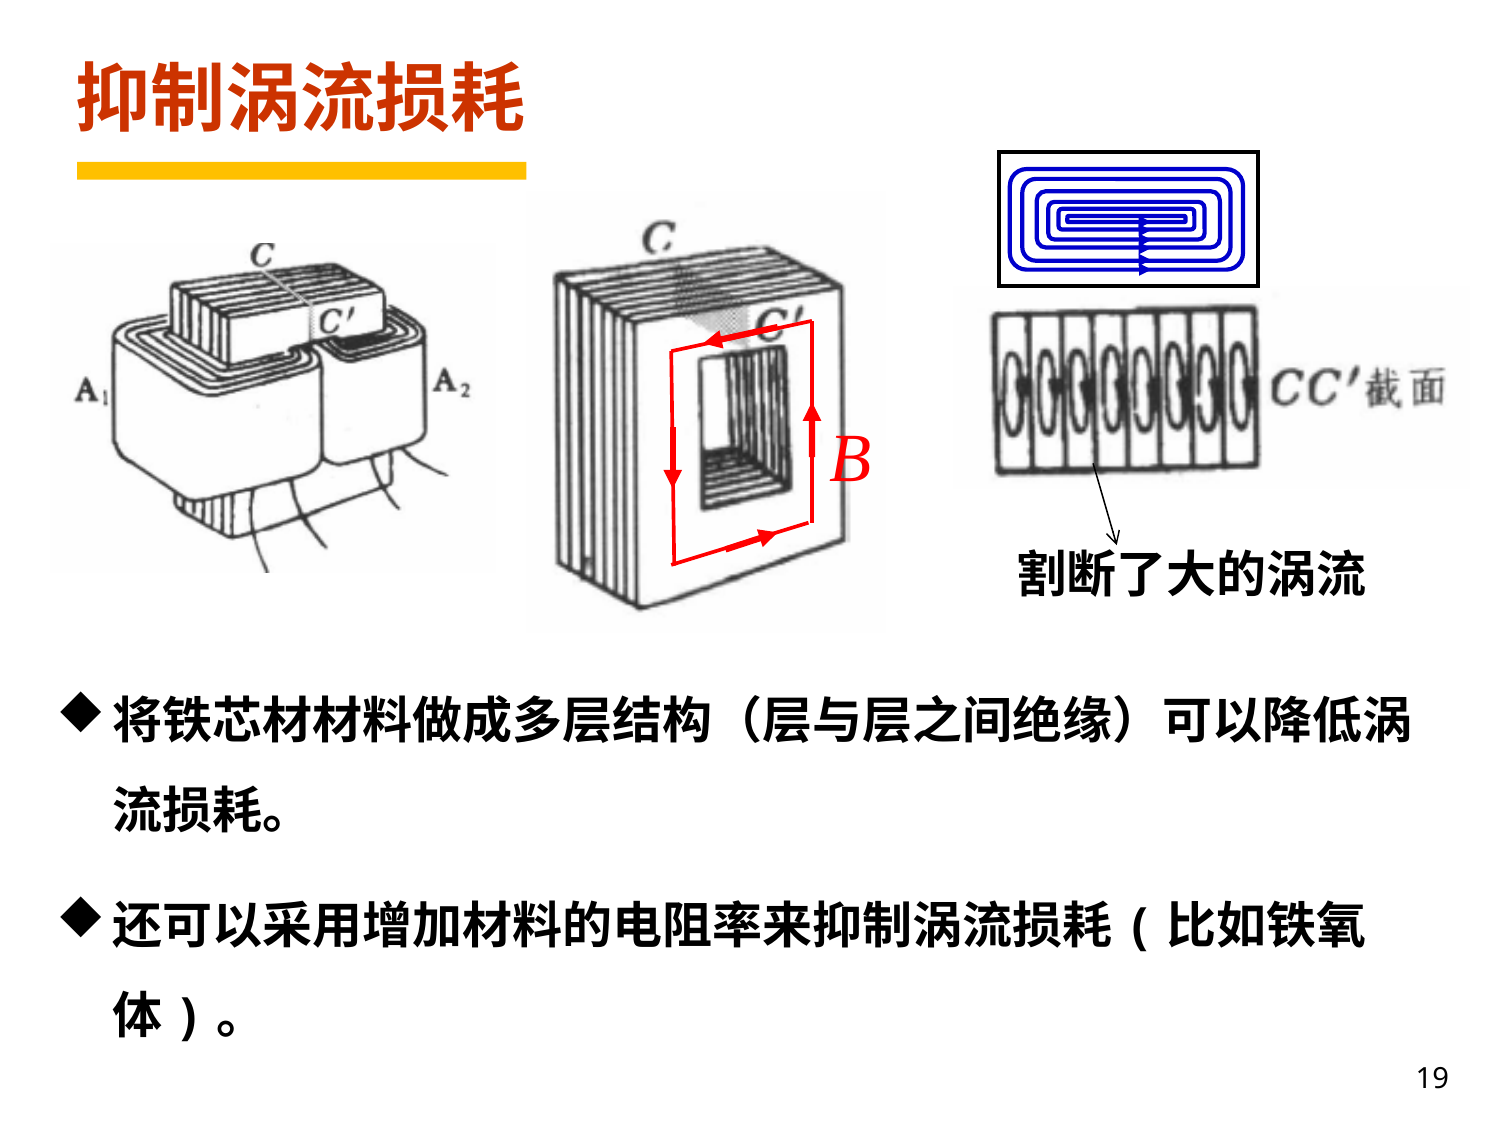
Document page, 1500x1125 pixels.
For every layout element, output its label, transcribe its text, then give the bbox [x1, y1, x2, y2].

text_box 将铁芯材材料做成多层结构（层与层之间绝缘）可以降低涡流损耗。 还可以采用增加材料的电阻率来抑制涡流损耗(比如铁氧体)。 [41, 651, 1471, 1125]
slide_number 19 [1151, 1031, 1465, 1107]
picture [526, 183, 886, 633]
text_box 割断了大的涡流 [1001, 535, 1382, 610]
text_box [998, 152, 1259, 287]
text_box [77, 161, 527, 180]
picture [953, 286, 1470, 502]
text_box 抑制涡流损耗 [0, 42, 726, 148]
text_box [1092, 463, 1117, 546]
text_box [671, 320, 886, 566]
picture [23, 243, 496, 574]
